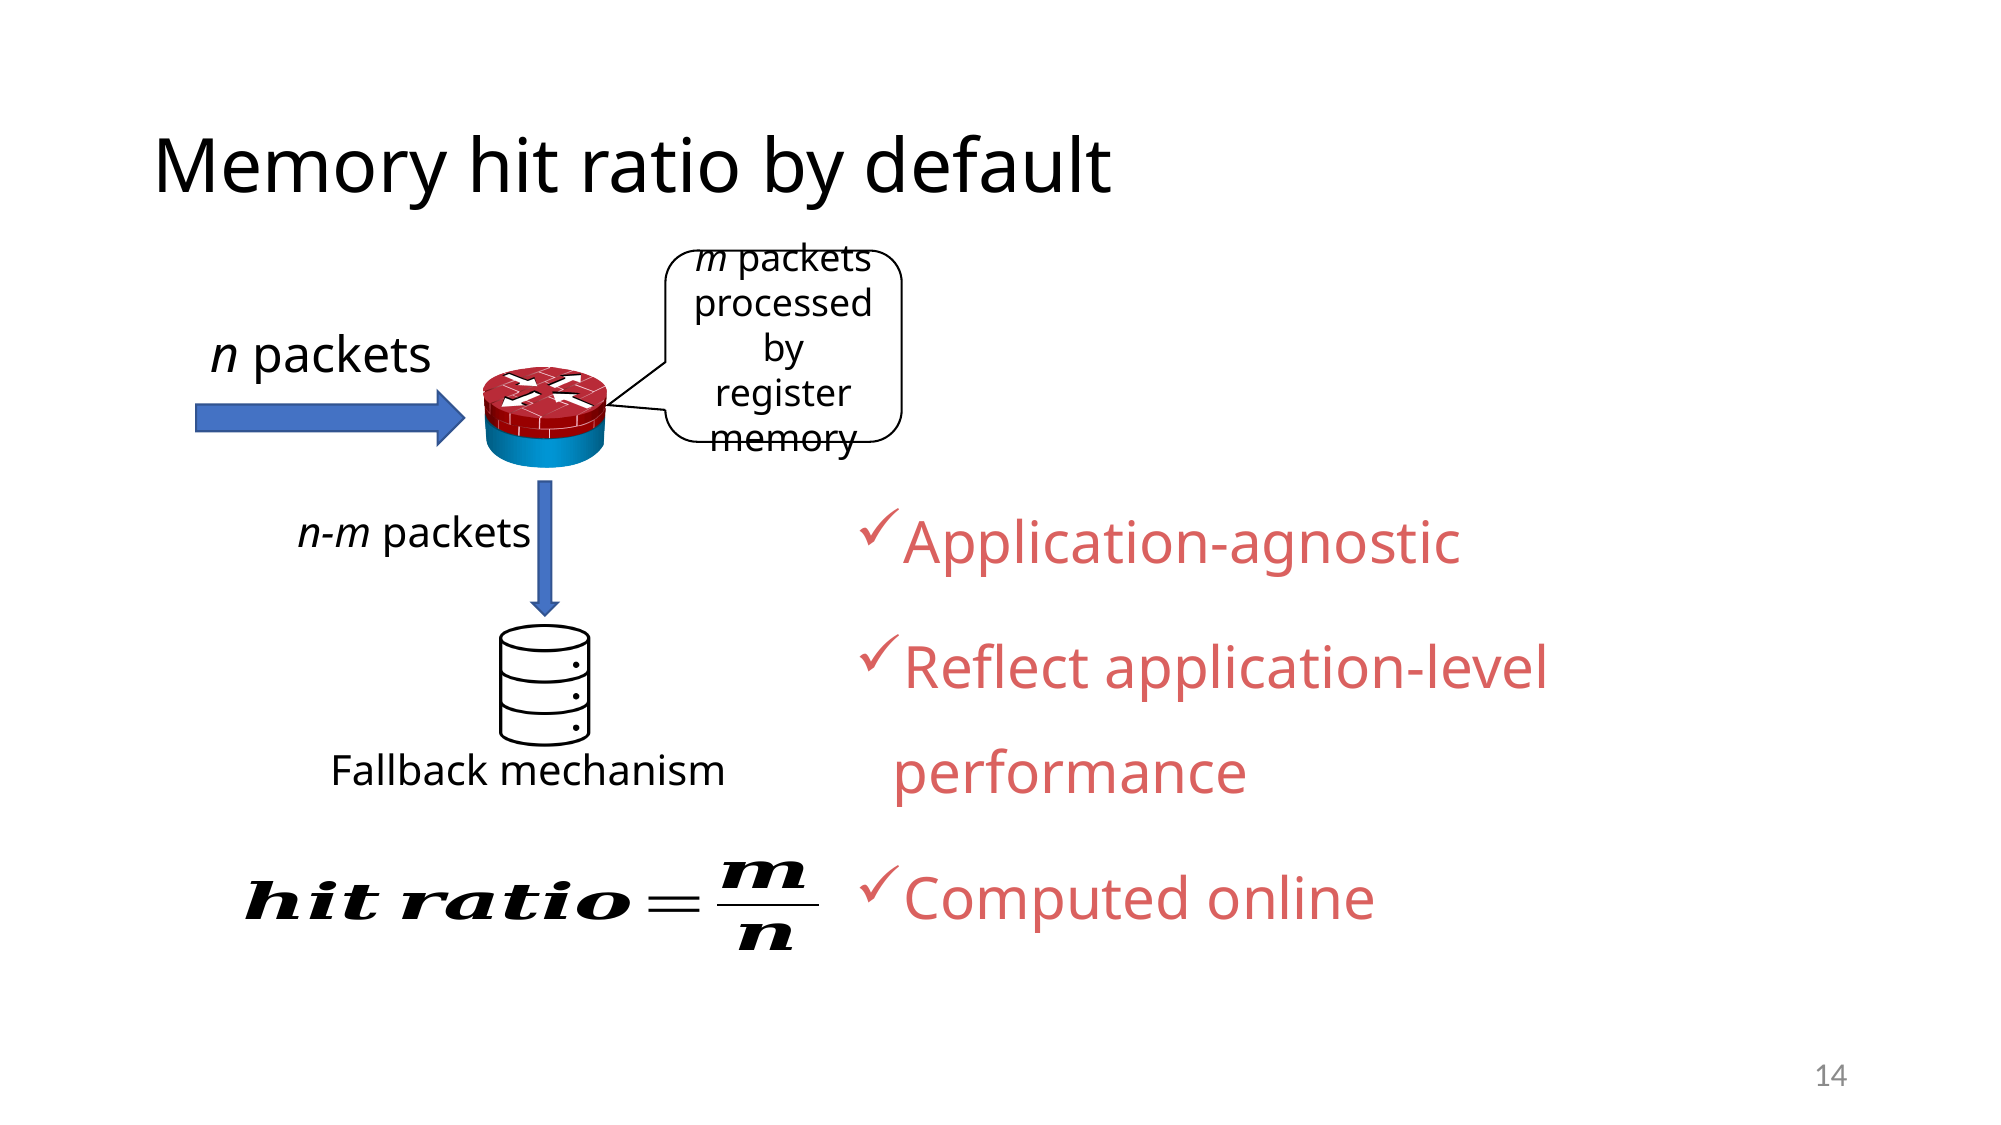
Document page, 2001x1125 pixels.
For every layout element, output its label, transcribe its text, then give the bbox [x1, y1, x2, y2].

picture [469, 608, 620, 759]
text_box [537, 480, 553, 498]
slide_number 14 [1412, 1042, 1863, 1103]
text_box n-m packets [282, 498, 632, 564]
picture [482, 367, 607, 468]
list Application-agnostic Reflect application-level performance Computed online [840, 462, 1908, 974]
title Memory hit ratio by default [137, 59, 1863, 278]
text_box [195, 391, 466, 448]
text_box m packets processed by register memory [607, 249, 903, 443]
text_box n packets [196, 315, 545, 391]
text_box Fallback mechanism [315, 736, 742, 802]
text_box [529, 564, 561, 608]
